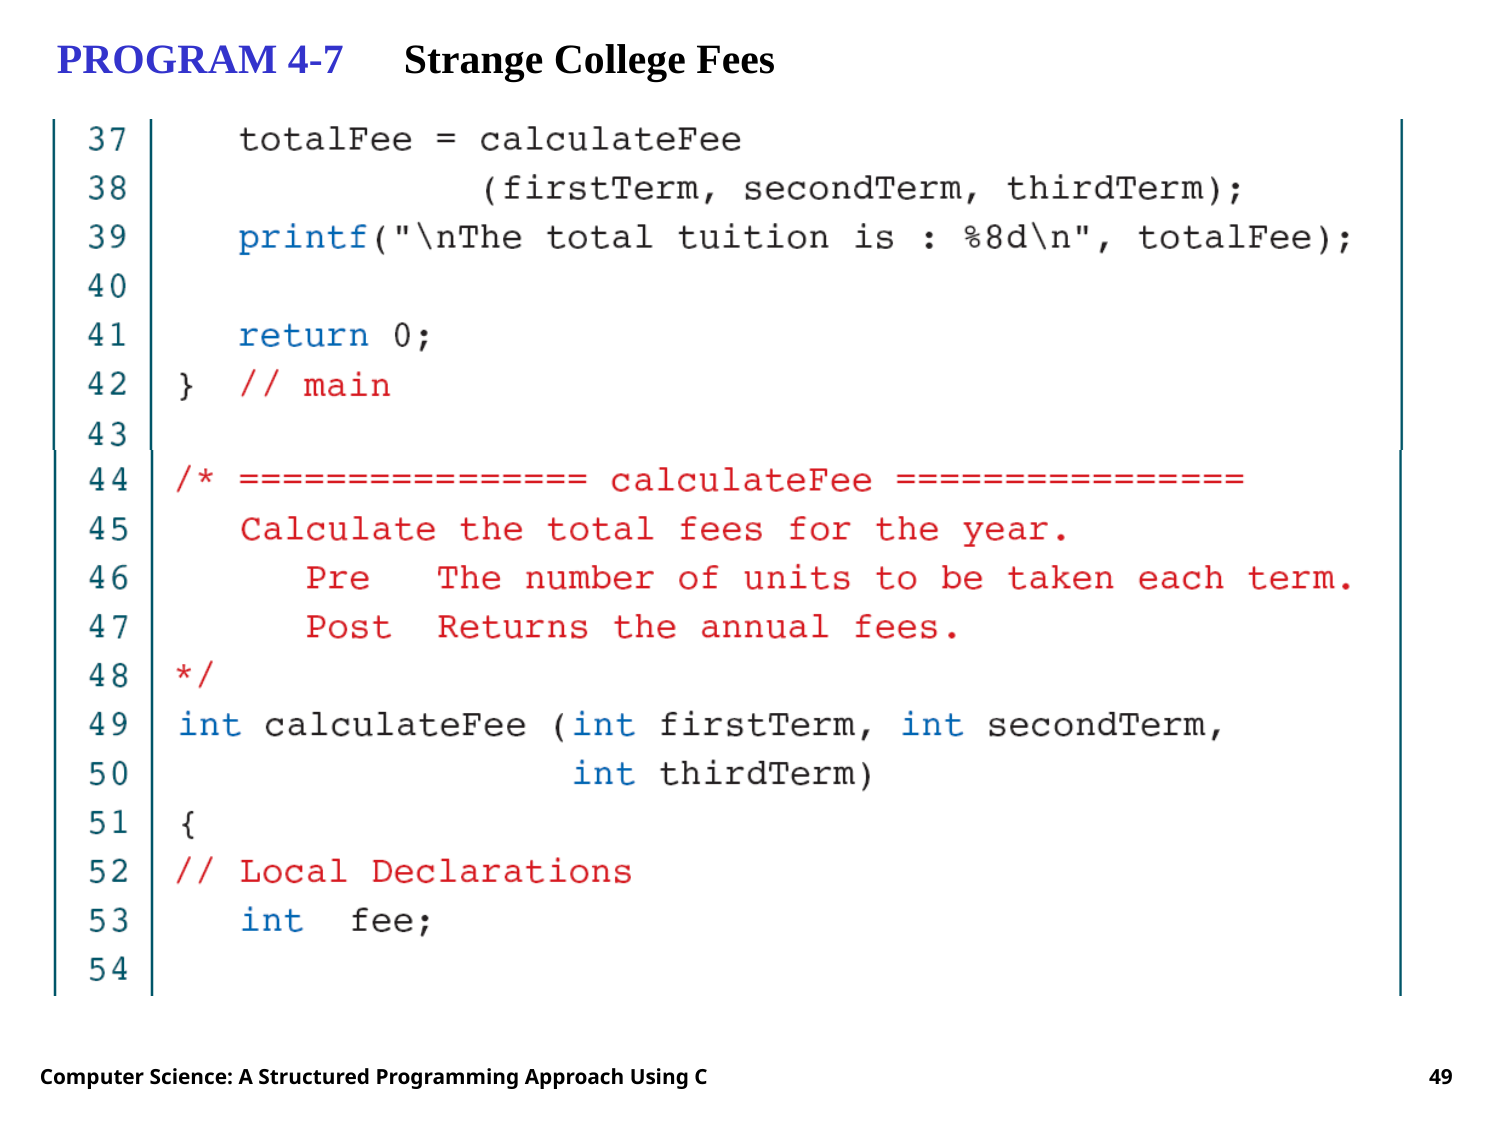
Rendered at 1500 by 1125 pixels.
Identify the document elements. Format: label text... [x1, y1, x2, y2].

picture [153, 119, 1400, 996]
picture [43, 119, 53, 996]
text_box Strange College Fees [389, 24, 791, 90]
picture [55, 119, 150, 996]
footer Computer Science: A Structured Programming Approach Using C [24, 1023, 876, 1100]
text_box PROGRAM 4-7 [42, 24, 359, 90]
slide_number 49 [1154, 1023, 1468, 1100]
picture [1402, 119, 1413, 996]
